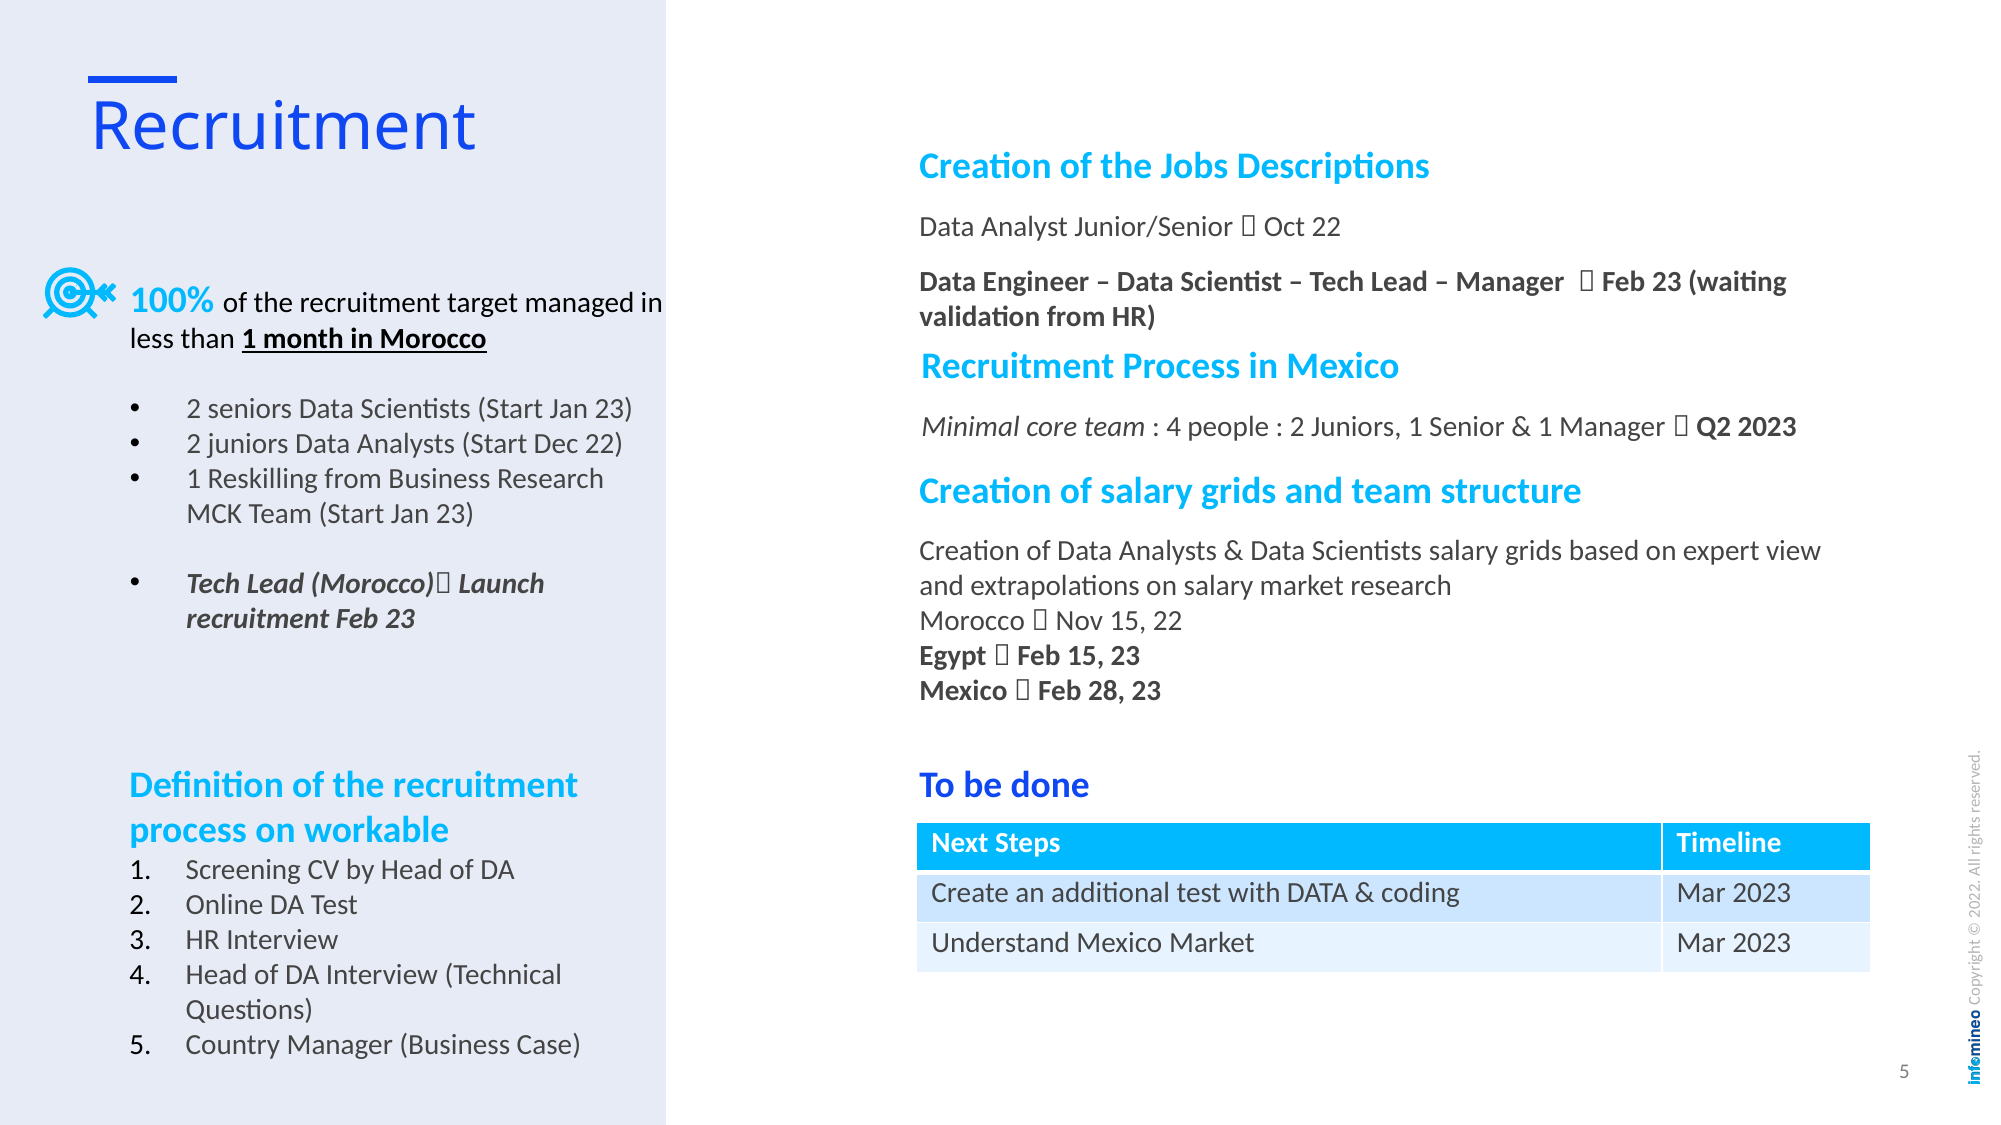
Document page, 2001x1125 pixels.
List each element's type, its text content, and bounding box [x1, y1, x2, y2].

table_cell Mar 2023 [1663, 923, 1870, 972]
text_box Creation of the Jobs Descriptions Data Analyst Junior/Senior  Oct 22 Data Engineer – Data Scientist – Tech Lead – Manager  Feb 23 (waiting validation from HR) [919, 135, 1891, 374]
text_box 100% of the recruitment target managed in less than 1 month in Morocco 2 seniors Data Scientists (Start Jan 23) 2 juniors Data Analysts (Start Dec 22) 1 Reskilling from Business Research MCK Team (Start Jan 23) Tech Lead (Morocco) Launch recruitment Feb 23 [115, 267, 679, 782]
table_header Timeline [1663, 823, 1870, 870]
text_box Definition of the recruitment process on workable Screening CV by Head of DA Online DA Test HR Interview Head of DA Interview (Technical Questions) Country Manager (Business Case) [129, 782, 663, 1066]
picture [1969, 1011, 1980, 1066]
text_box Recruitment Process in Mexico Minimal core team : 4 people : 2 Juniors, 1 Senior & 1 Manager  Q2 2023 [921, 335, 1957, 448]
text_box Creation of salary grids and team structure Creation of Data Analysts & Data Scientists salary grids based on expert view and extrapolations on salary market research Morocco  Nov 15, 22 Egypt  Feb 15, 23 Mexico  Feb 28, 23 [919, 459, 1891, 713]
text_box To be done [919, 754, 1933, 811]
title Recruitment [90, 92, 595, 267]
table_cell Understand Mexico Market [917, 923, 1661, 972]
table_header Next Steps [917, 823, 1661, 870]
table_cell Create an additional test with DATA & coding [917, 875, 1661, 922]
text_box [43, 267, 116, 319]
table_cell Mar 2023 [1663, 875, 1870, 922]
